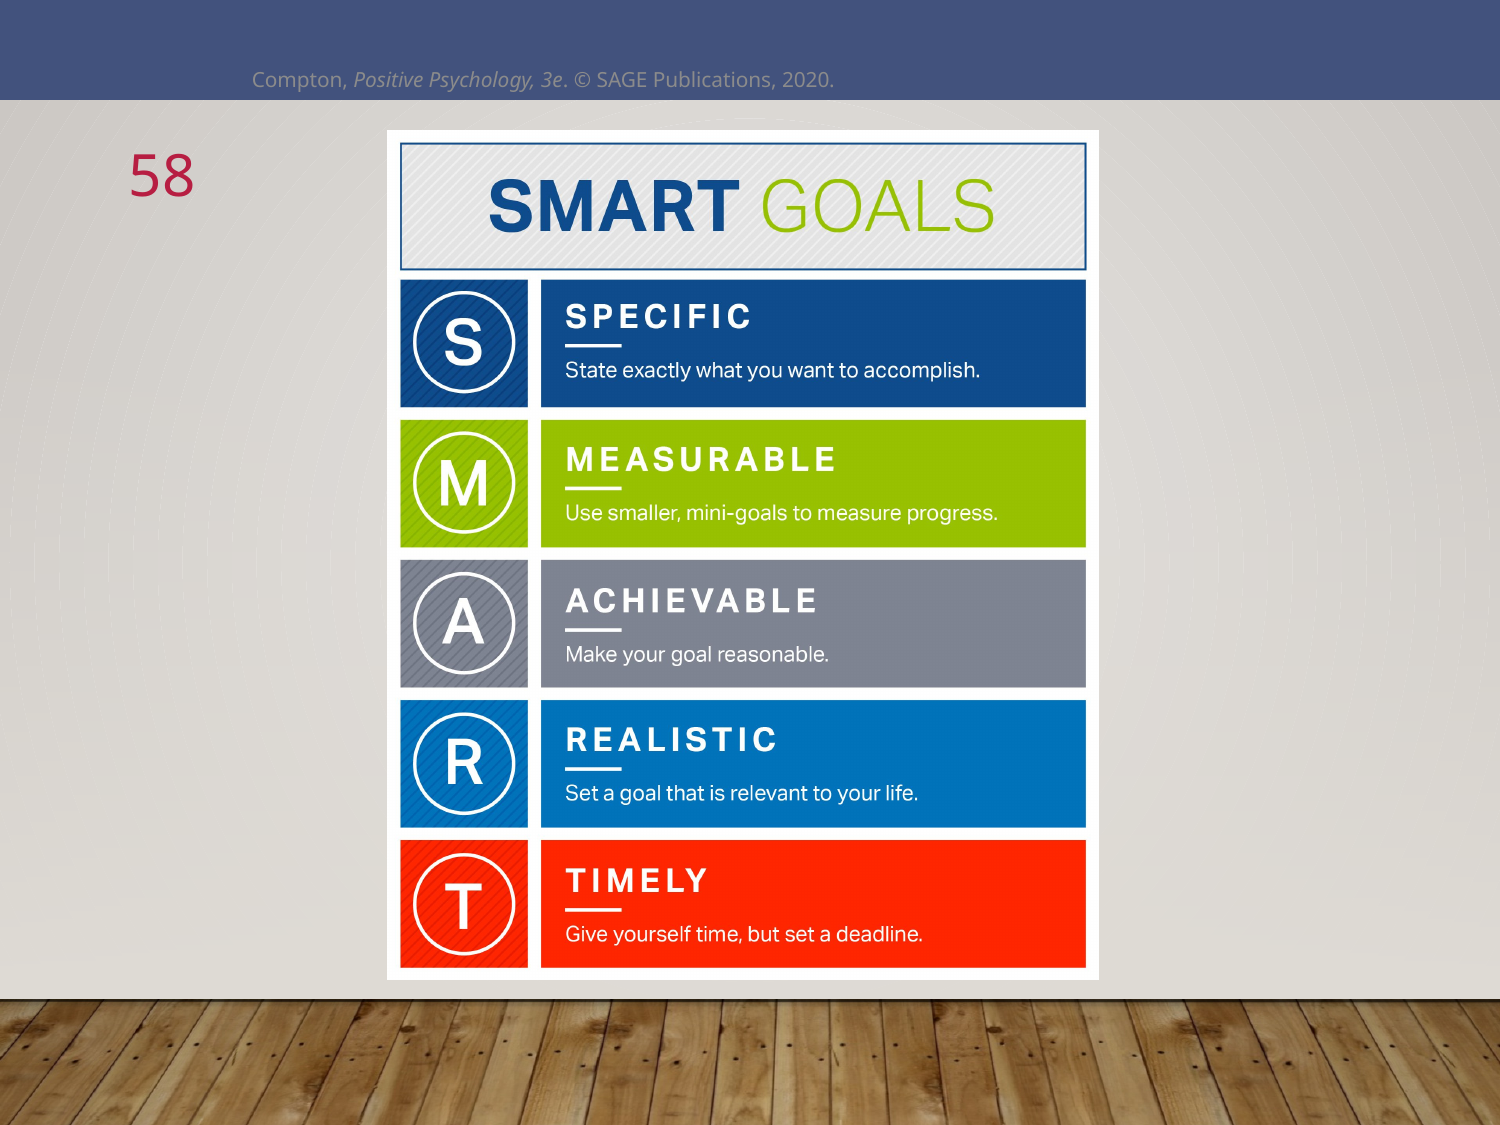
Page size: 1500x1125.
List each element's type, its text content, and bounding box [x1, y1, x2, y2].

slide_number 58 [80, 131, 211, 214]
picture [0, 999, 1500, 1125]
footer Compton, Positive Psychology, 3e. © SAGE Publications, 2020. [236, 54, 899, 105]
picture [387, 130, 1100, 980]
